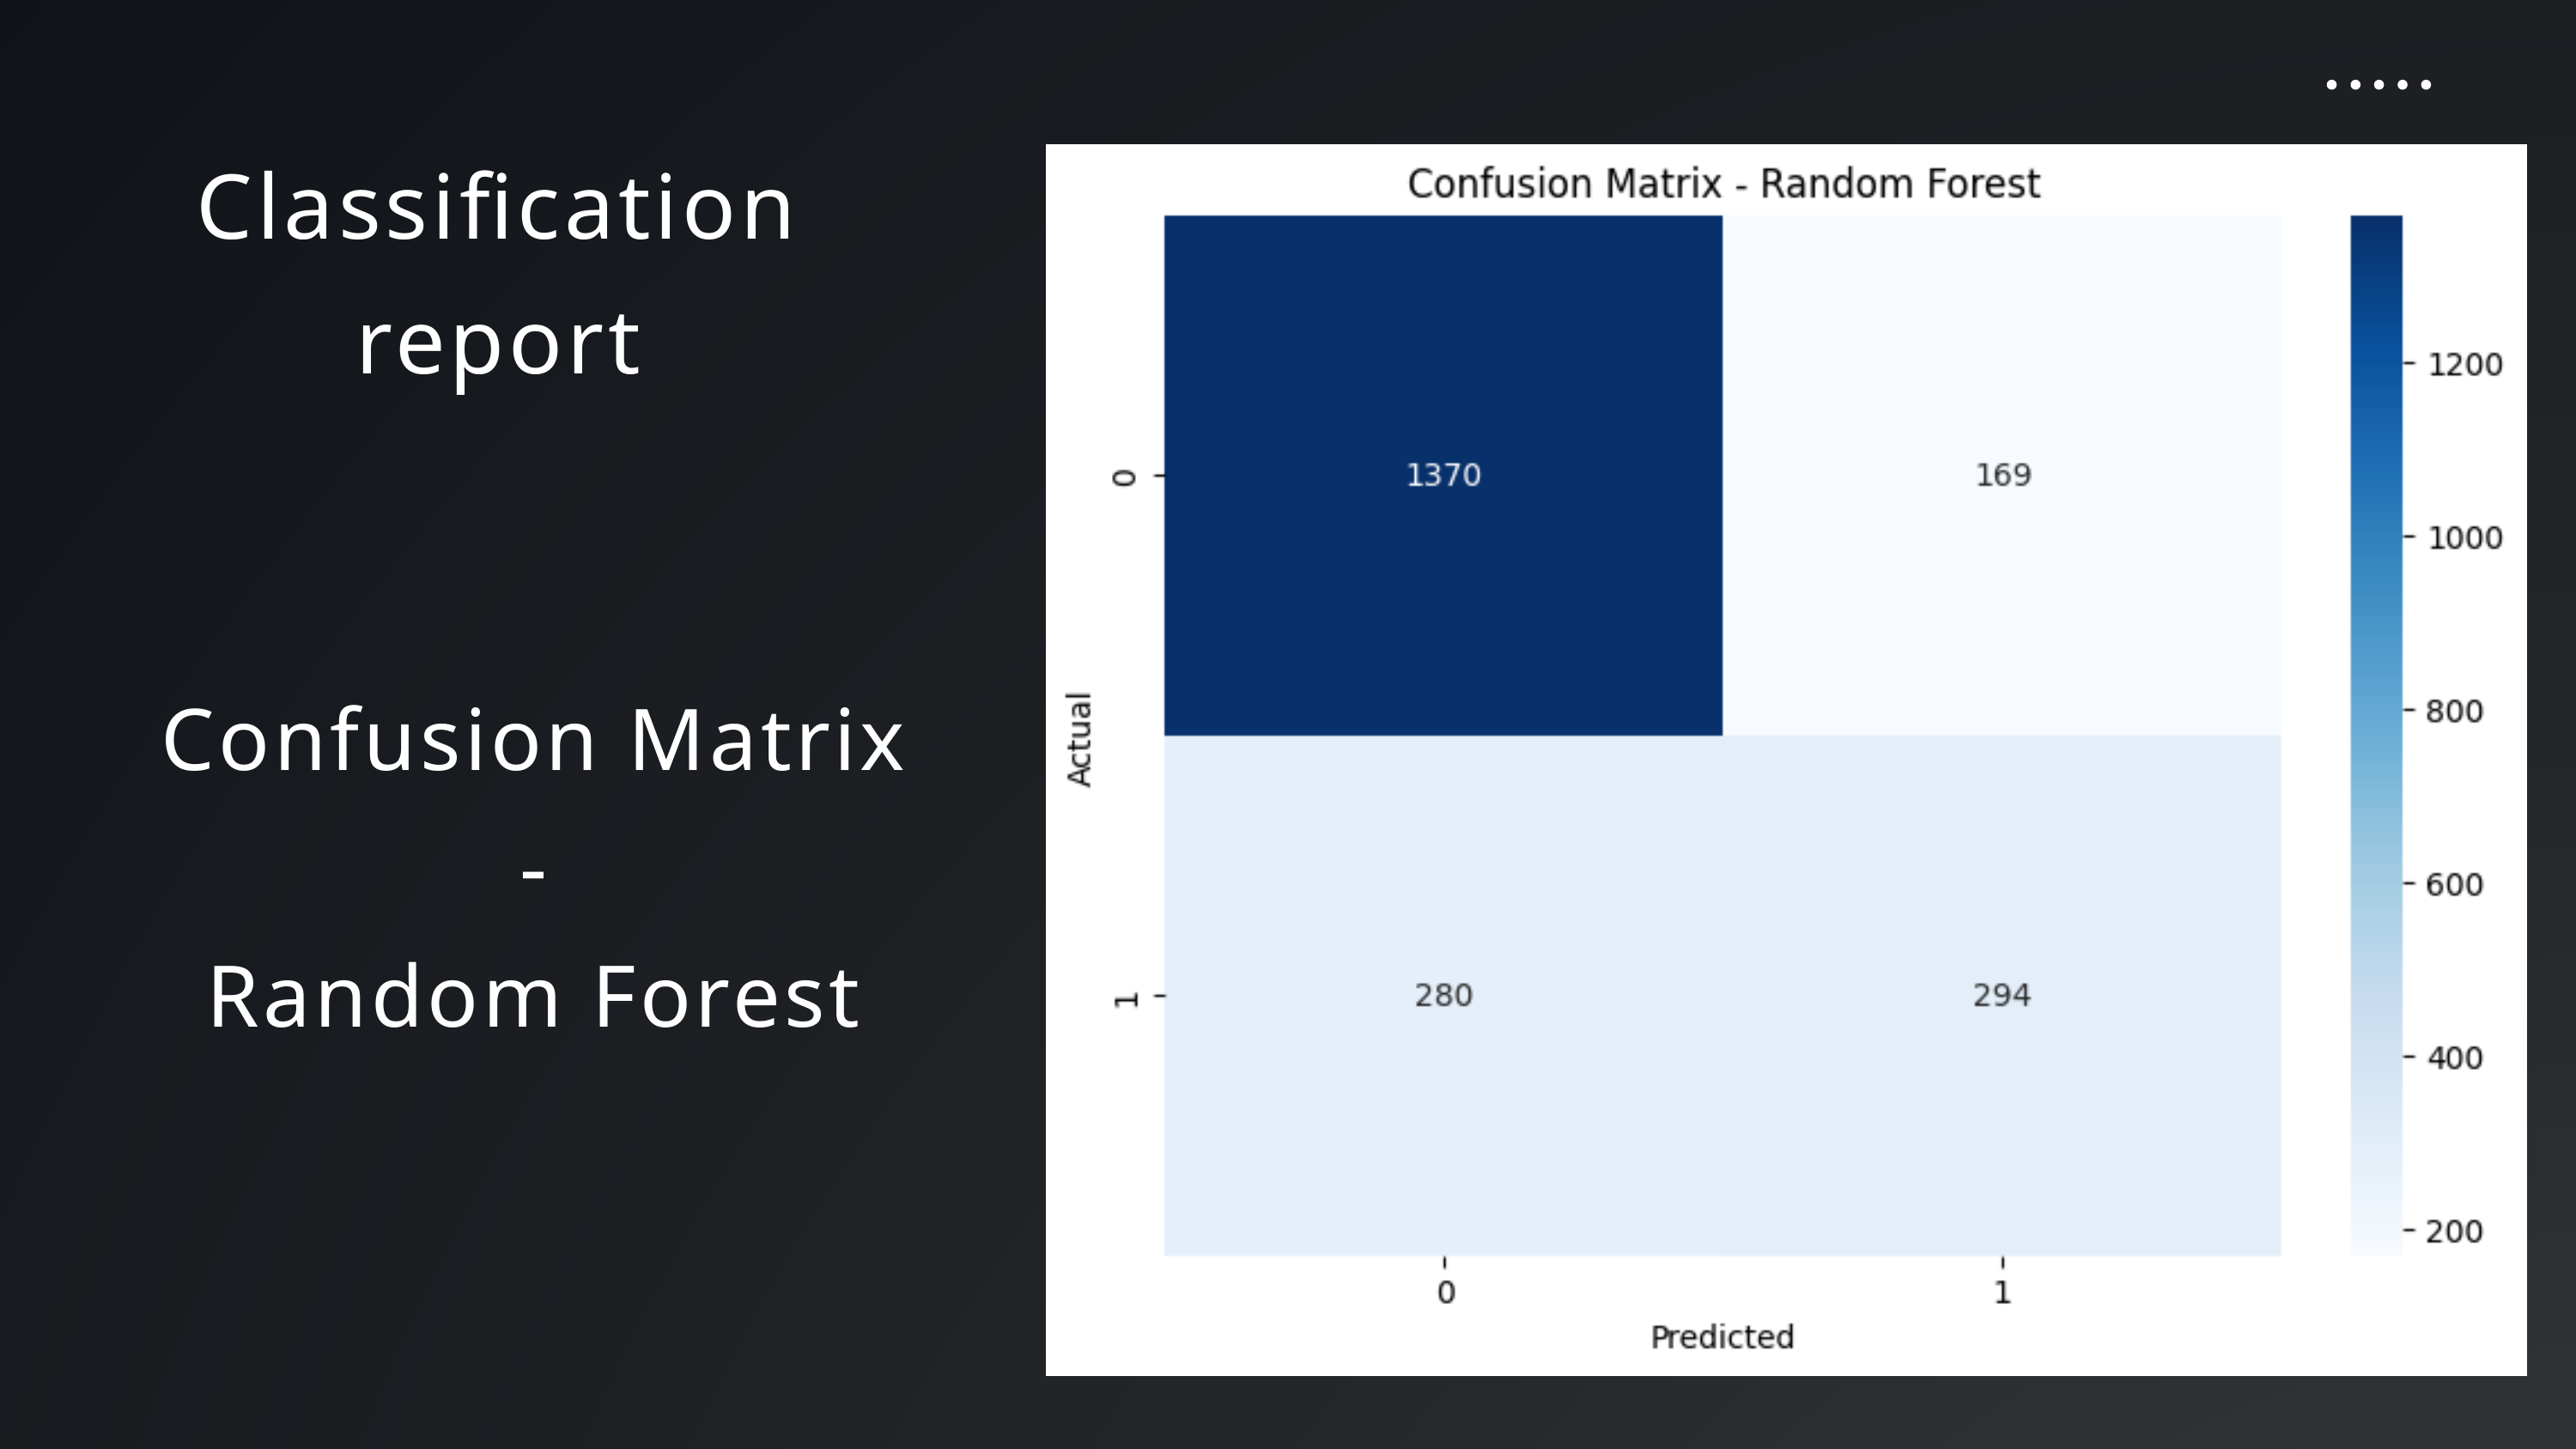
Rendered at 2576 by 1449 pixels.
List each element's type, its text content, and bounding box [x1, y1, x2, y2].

text_box [1046, 144, 2527, 1376]
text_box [2326, 79, 2432, 90]
text_box Classification report [100, 122, 896, 392]
text_box Confusion Matrix - Random Forest [141, 658, 927, 1045]
text_box [0, 0, 2576, 1449]
